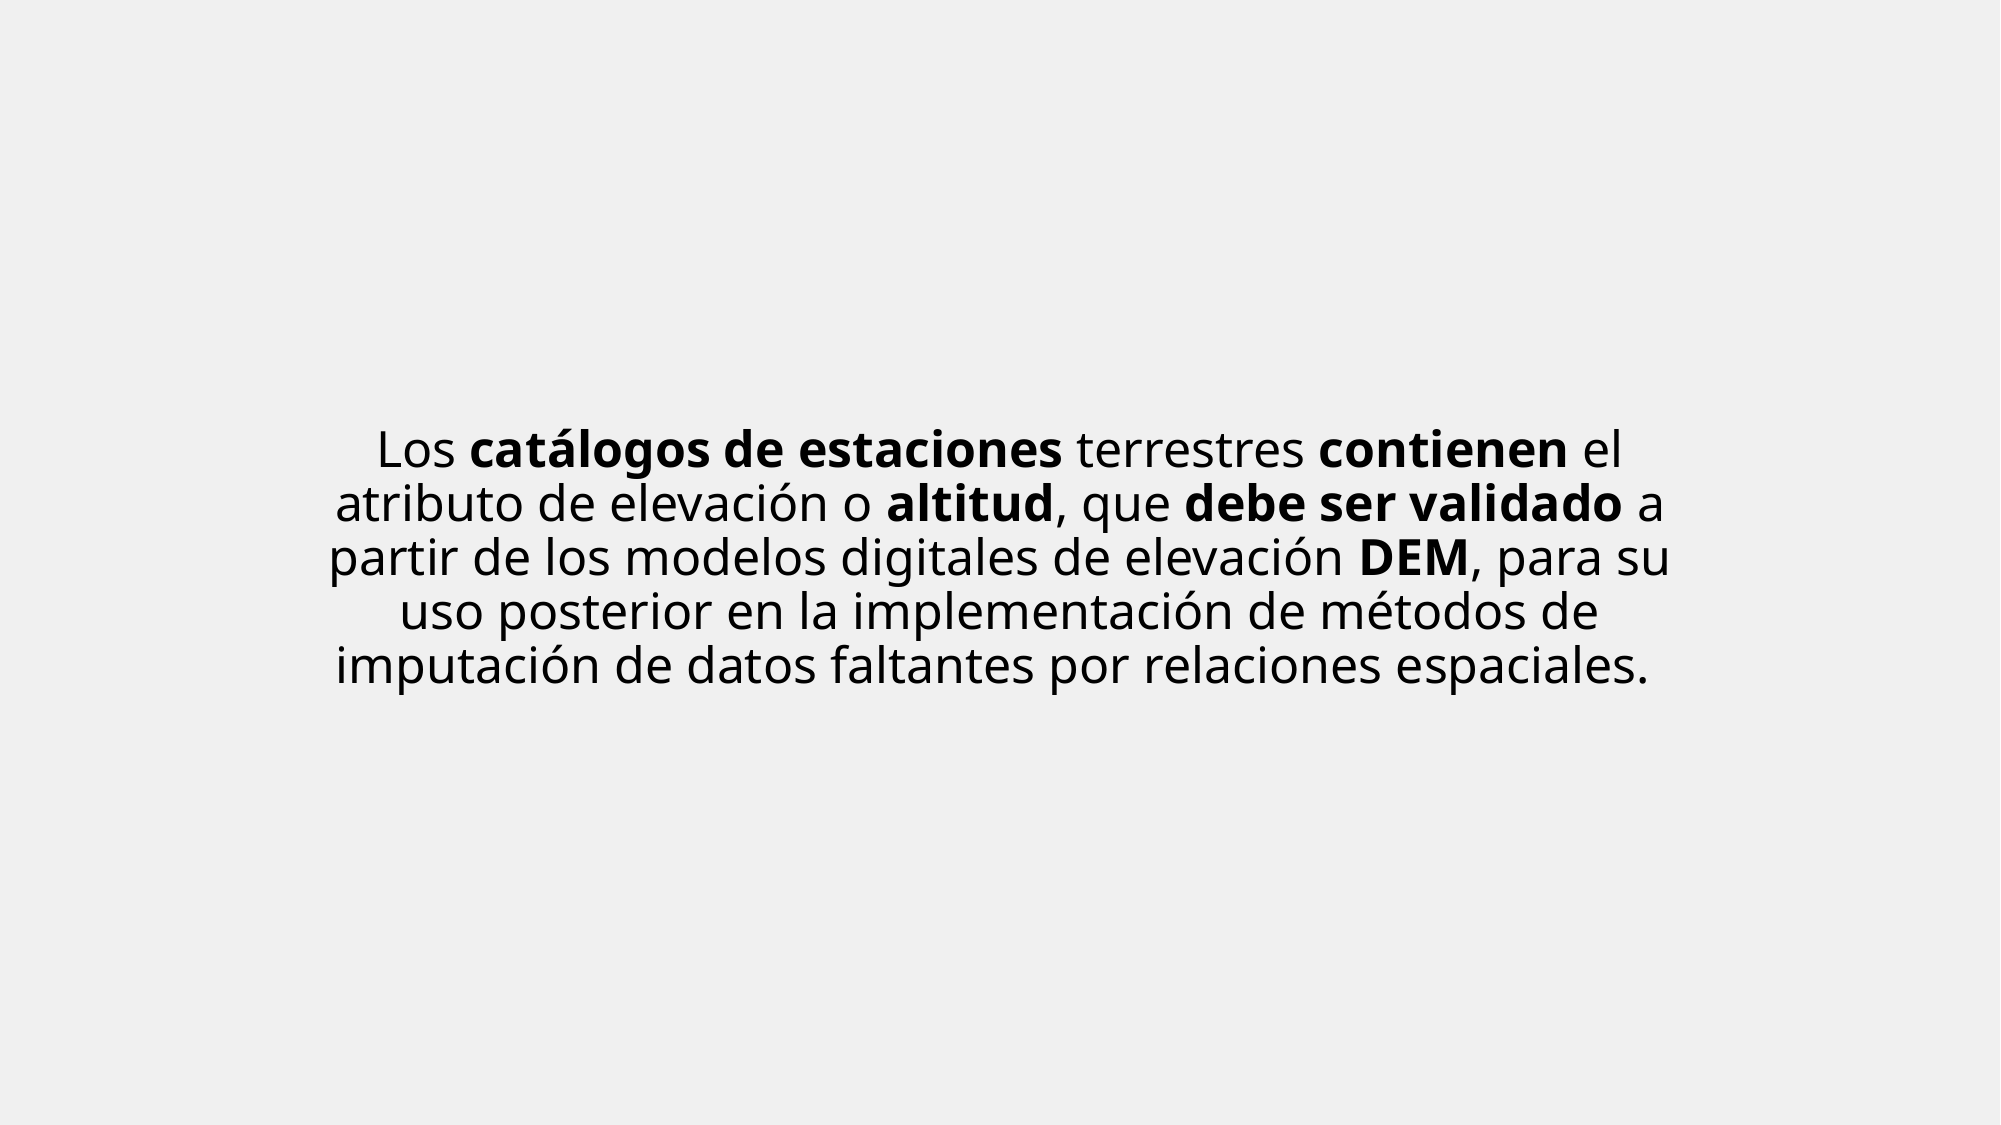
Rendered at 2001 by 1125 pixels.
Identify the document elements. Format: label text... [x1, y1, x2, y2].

title Los catálogos de estaciones terrestres contienen el atributo de elevación o altitud, que debe ser validado a partir de los modelos digitales de elevación DEM, para su uso posterior en la implementación de métodos de imputación de datos faltantes por relaciones espaciales. [295, 416, 1704, 709]
